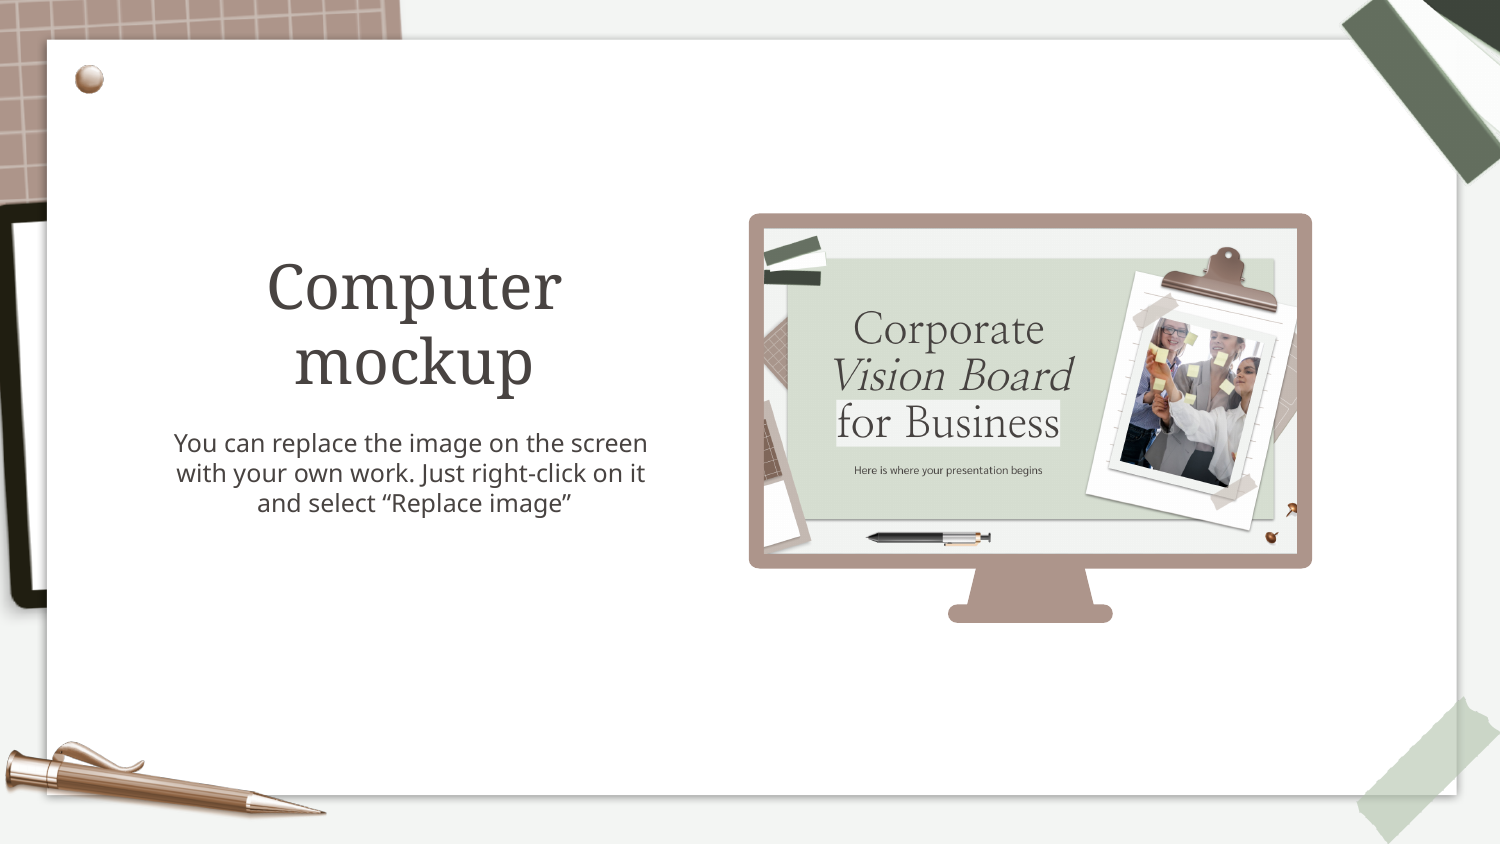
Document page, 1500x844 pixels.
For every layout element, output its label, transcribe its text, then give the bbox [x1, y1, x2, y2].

title Computer mockup [148, 237, 682, 412]
picture [0, 0, 592, 844]
picture [64, 54, 117, 103]
picture [763, 228, 1298, 554]
subtitle You can replace the image on the screen with your own work. Just right-click on it and select “Replace image” [148, 412, 682, 545]
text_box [1309, 633, 1500, 844]
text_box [748, 213, 1313, 624]
picture [1286, 0, 1500, 232]
